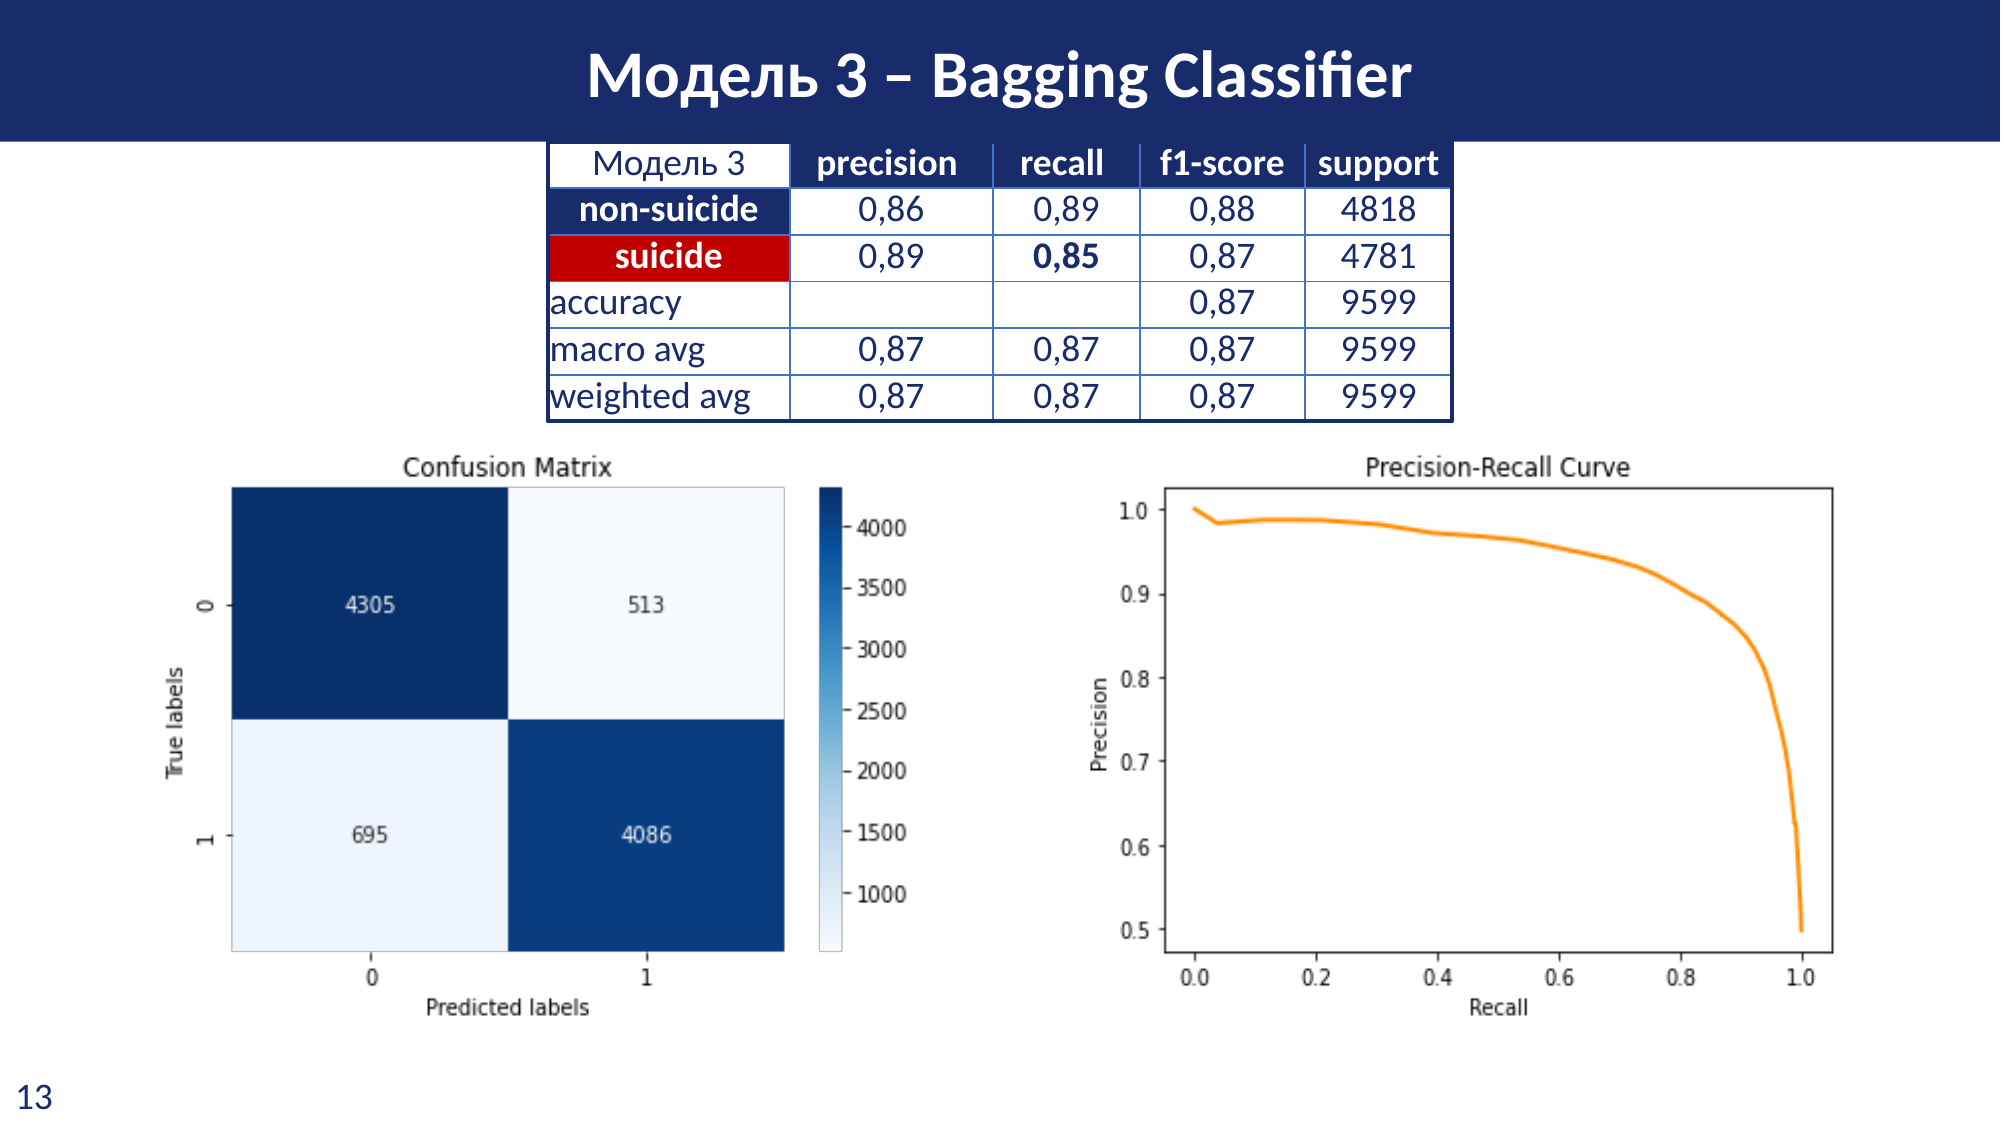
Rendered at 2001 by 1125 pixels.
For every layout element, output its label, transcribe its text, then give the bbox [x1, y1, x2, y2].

text_box Модель 3 – Bagging Classifier [25, 22, 1975, 118]
picture [1077, 441, 1846, 1033]
text_box [0, 0, 2000, 142]
text_box [546, 140, 1454, 423]
text_box 13 [0, 1064, 114, 1125]
picture [154, 441, 923, 1033]
